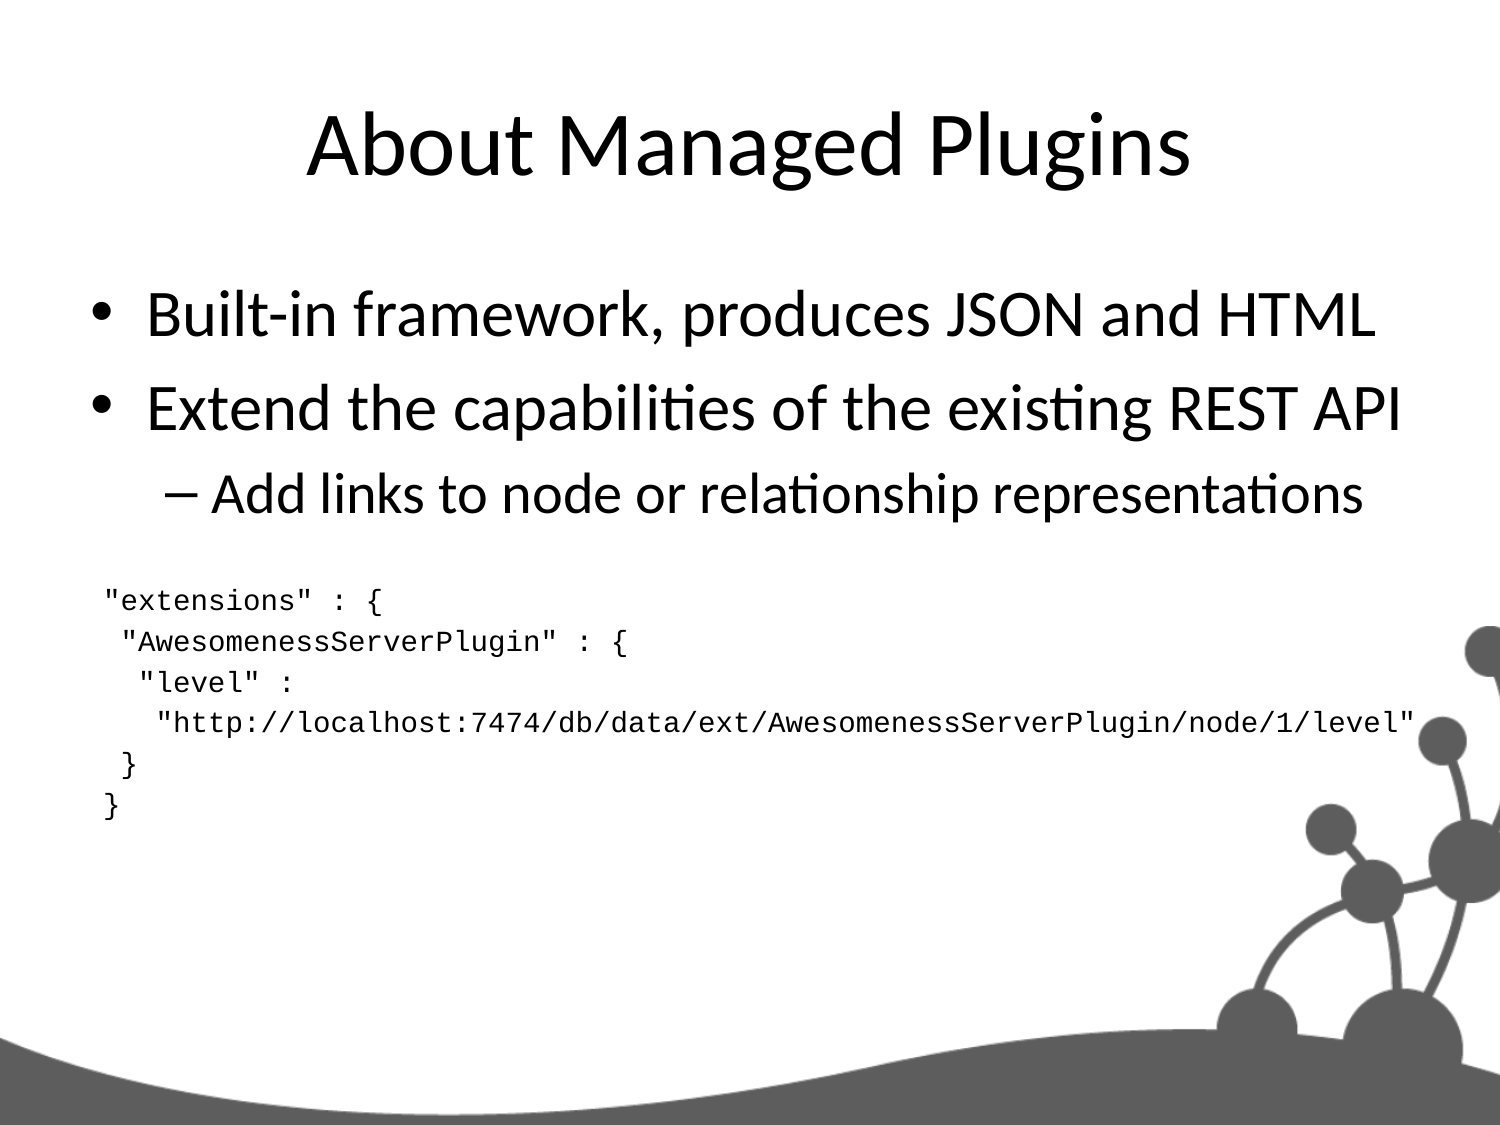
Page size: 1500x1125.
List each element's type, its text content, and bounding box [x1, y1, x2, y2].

title About Managed Plugins [75, 45, 1425, 233]
list Built-in framework, produces JSON and HTML Extend the capabilities of the existing REST API Add links to node or relationship representations [75, 262, 1425, 574]
text_box "extensions" : { "AwesomenessServerPlugin" : { "level" : "http://localhost:7474/db/data/ext/AwesomenessServerPlugin/node/1/level" } } [88, 573, 1439, 974]
